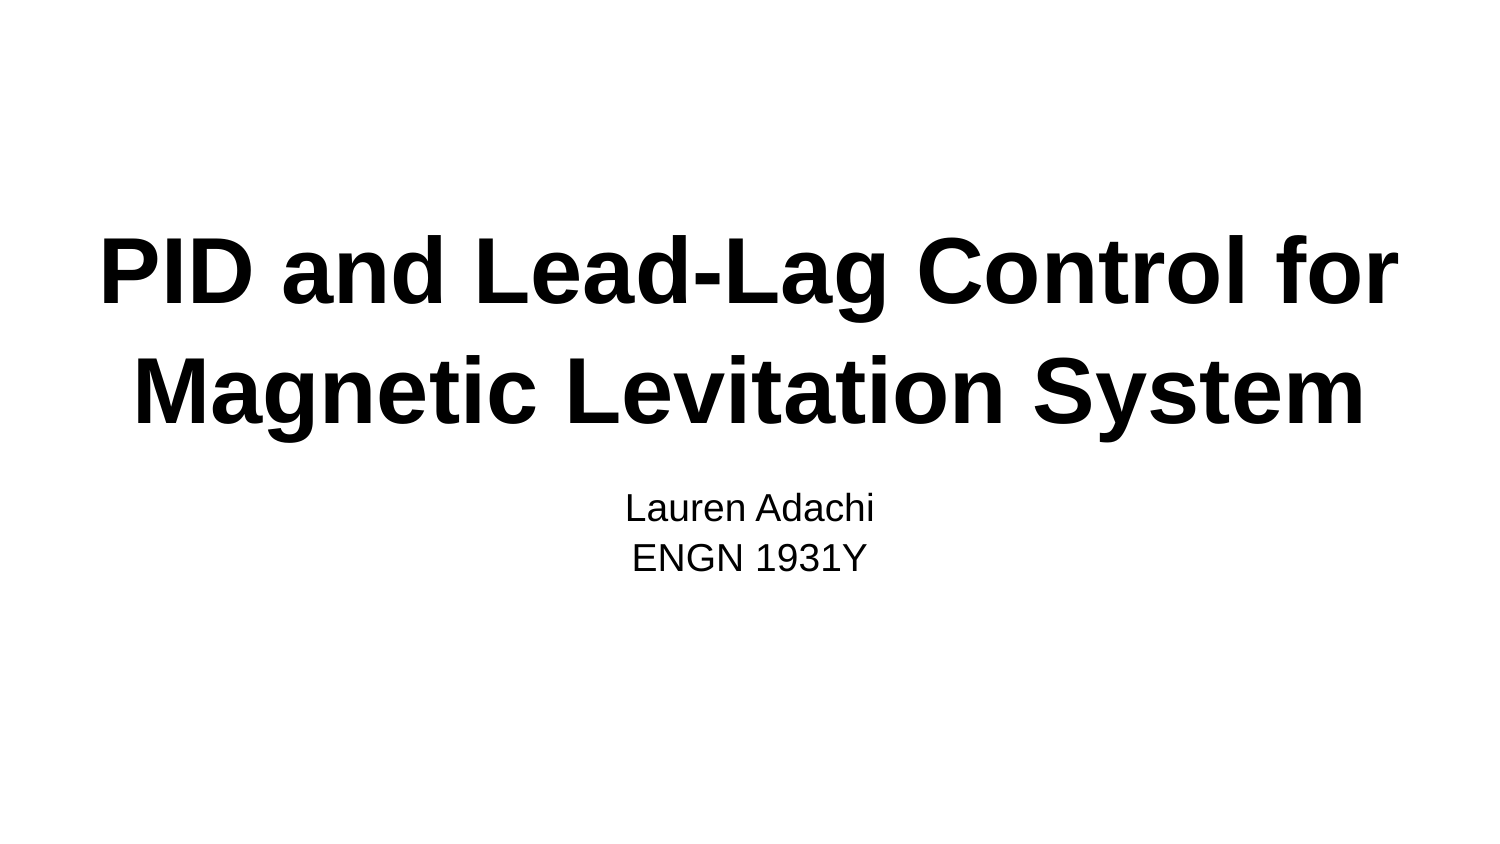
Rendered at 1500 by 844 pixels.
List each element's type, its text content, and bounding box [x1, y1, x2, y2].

title PID and Lead-Lag Control for Magnetic Levitation System [51, 122, 1449, 459]
subtitle Lauren Adachi ENGN 1931Y [51, 464, 1449, 595]
